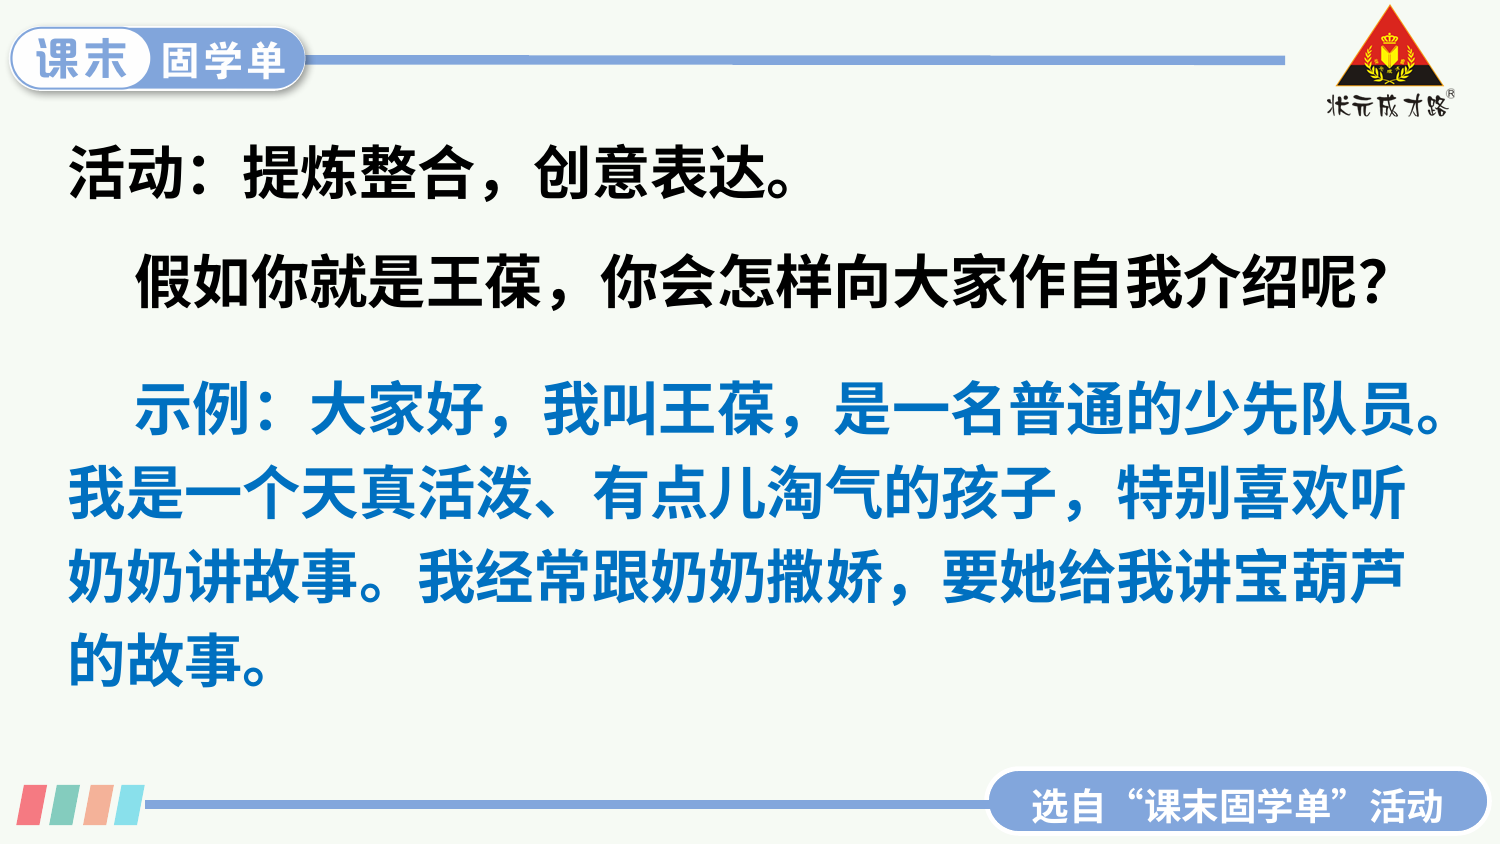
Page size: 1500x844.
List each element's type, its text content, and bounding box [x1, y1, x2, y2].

text_box 示例：大家好，我叫王葆，是一名普通的少先队员。我是一个天真活泼、有点儿淘气的孩子，特别喜欢听奶奶讲故事。我经常跟奶奶撒娇，要她给我讲宝葫芦的故事。 [53, 350, 1459, 702]
picture [1327, 4, 1455, 117]
picture [8, 26, 306, 91]
text_box 活动：提炼整合，创意表达。 [53, 114, 1436, 214]
text_box 选自“课末固学单”活动 [986, 771, 1490, 836]
text_box 假如你就是王葆，你会怎样向大家作自我介绍呢？ [53, 223, 1500, 323]
